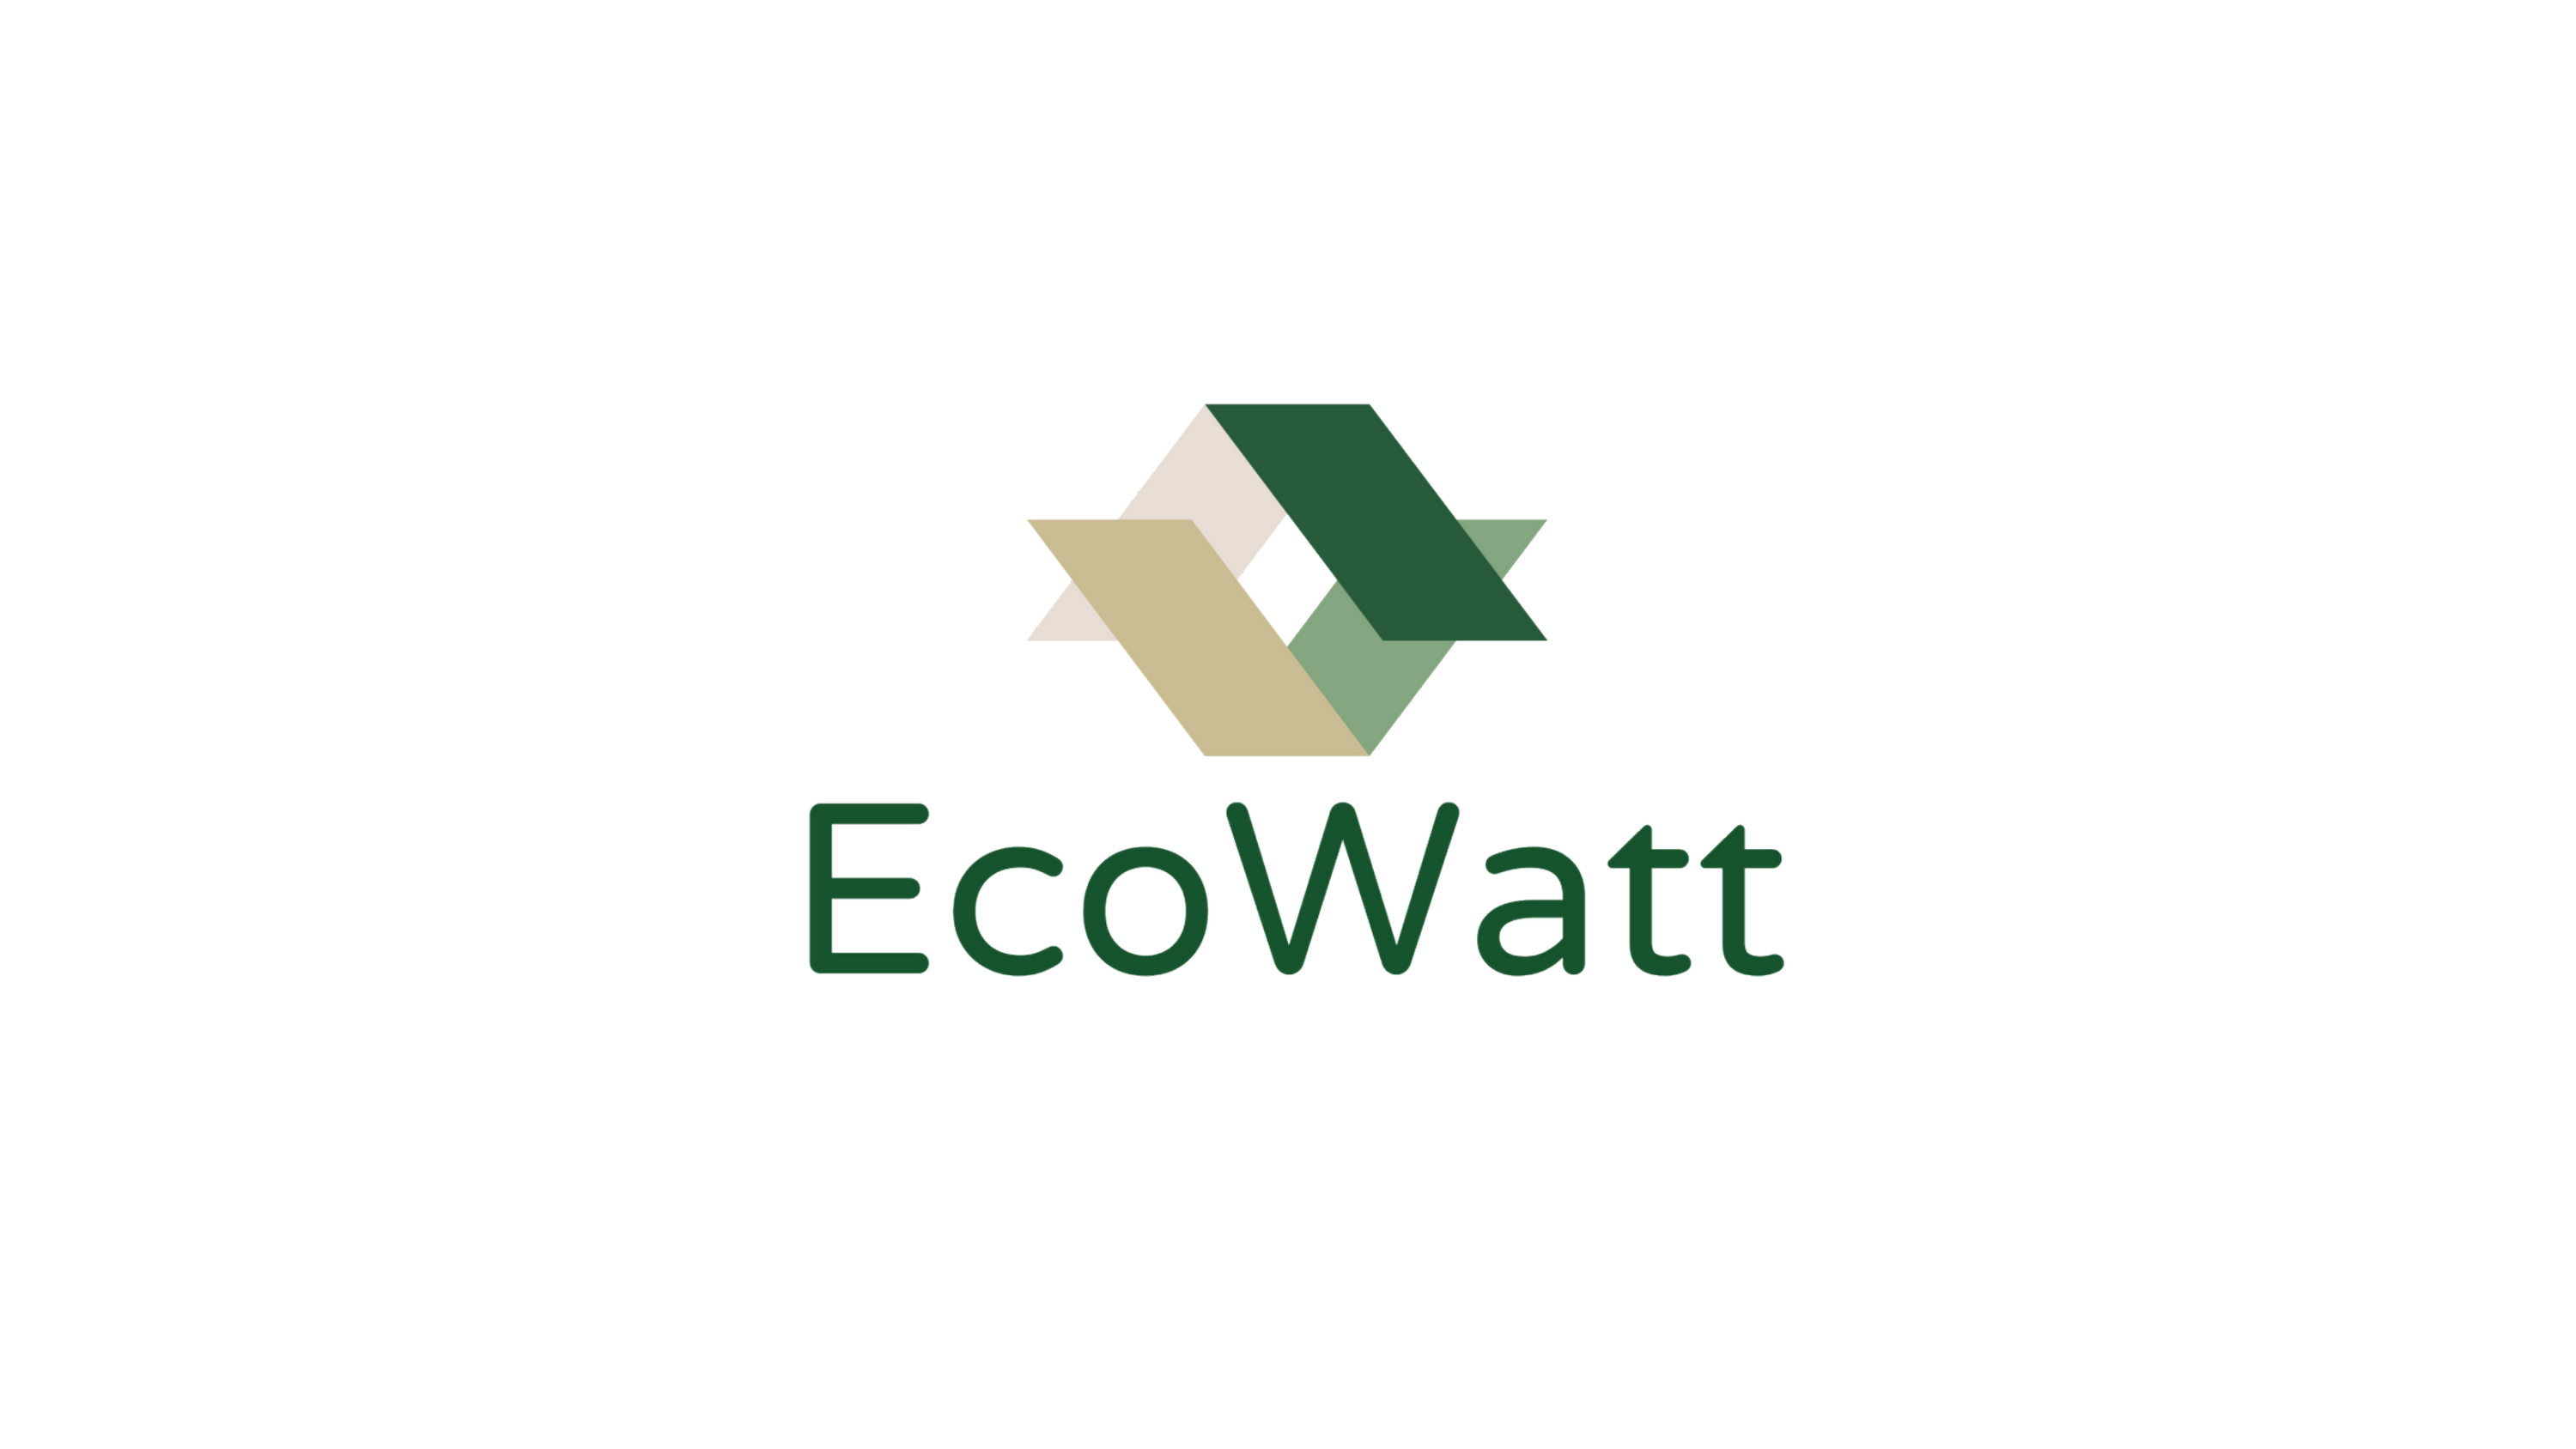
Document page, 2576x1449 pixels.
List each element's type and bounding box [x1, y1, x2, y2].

picture [807, 401, 1788, 977]
